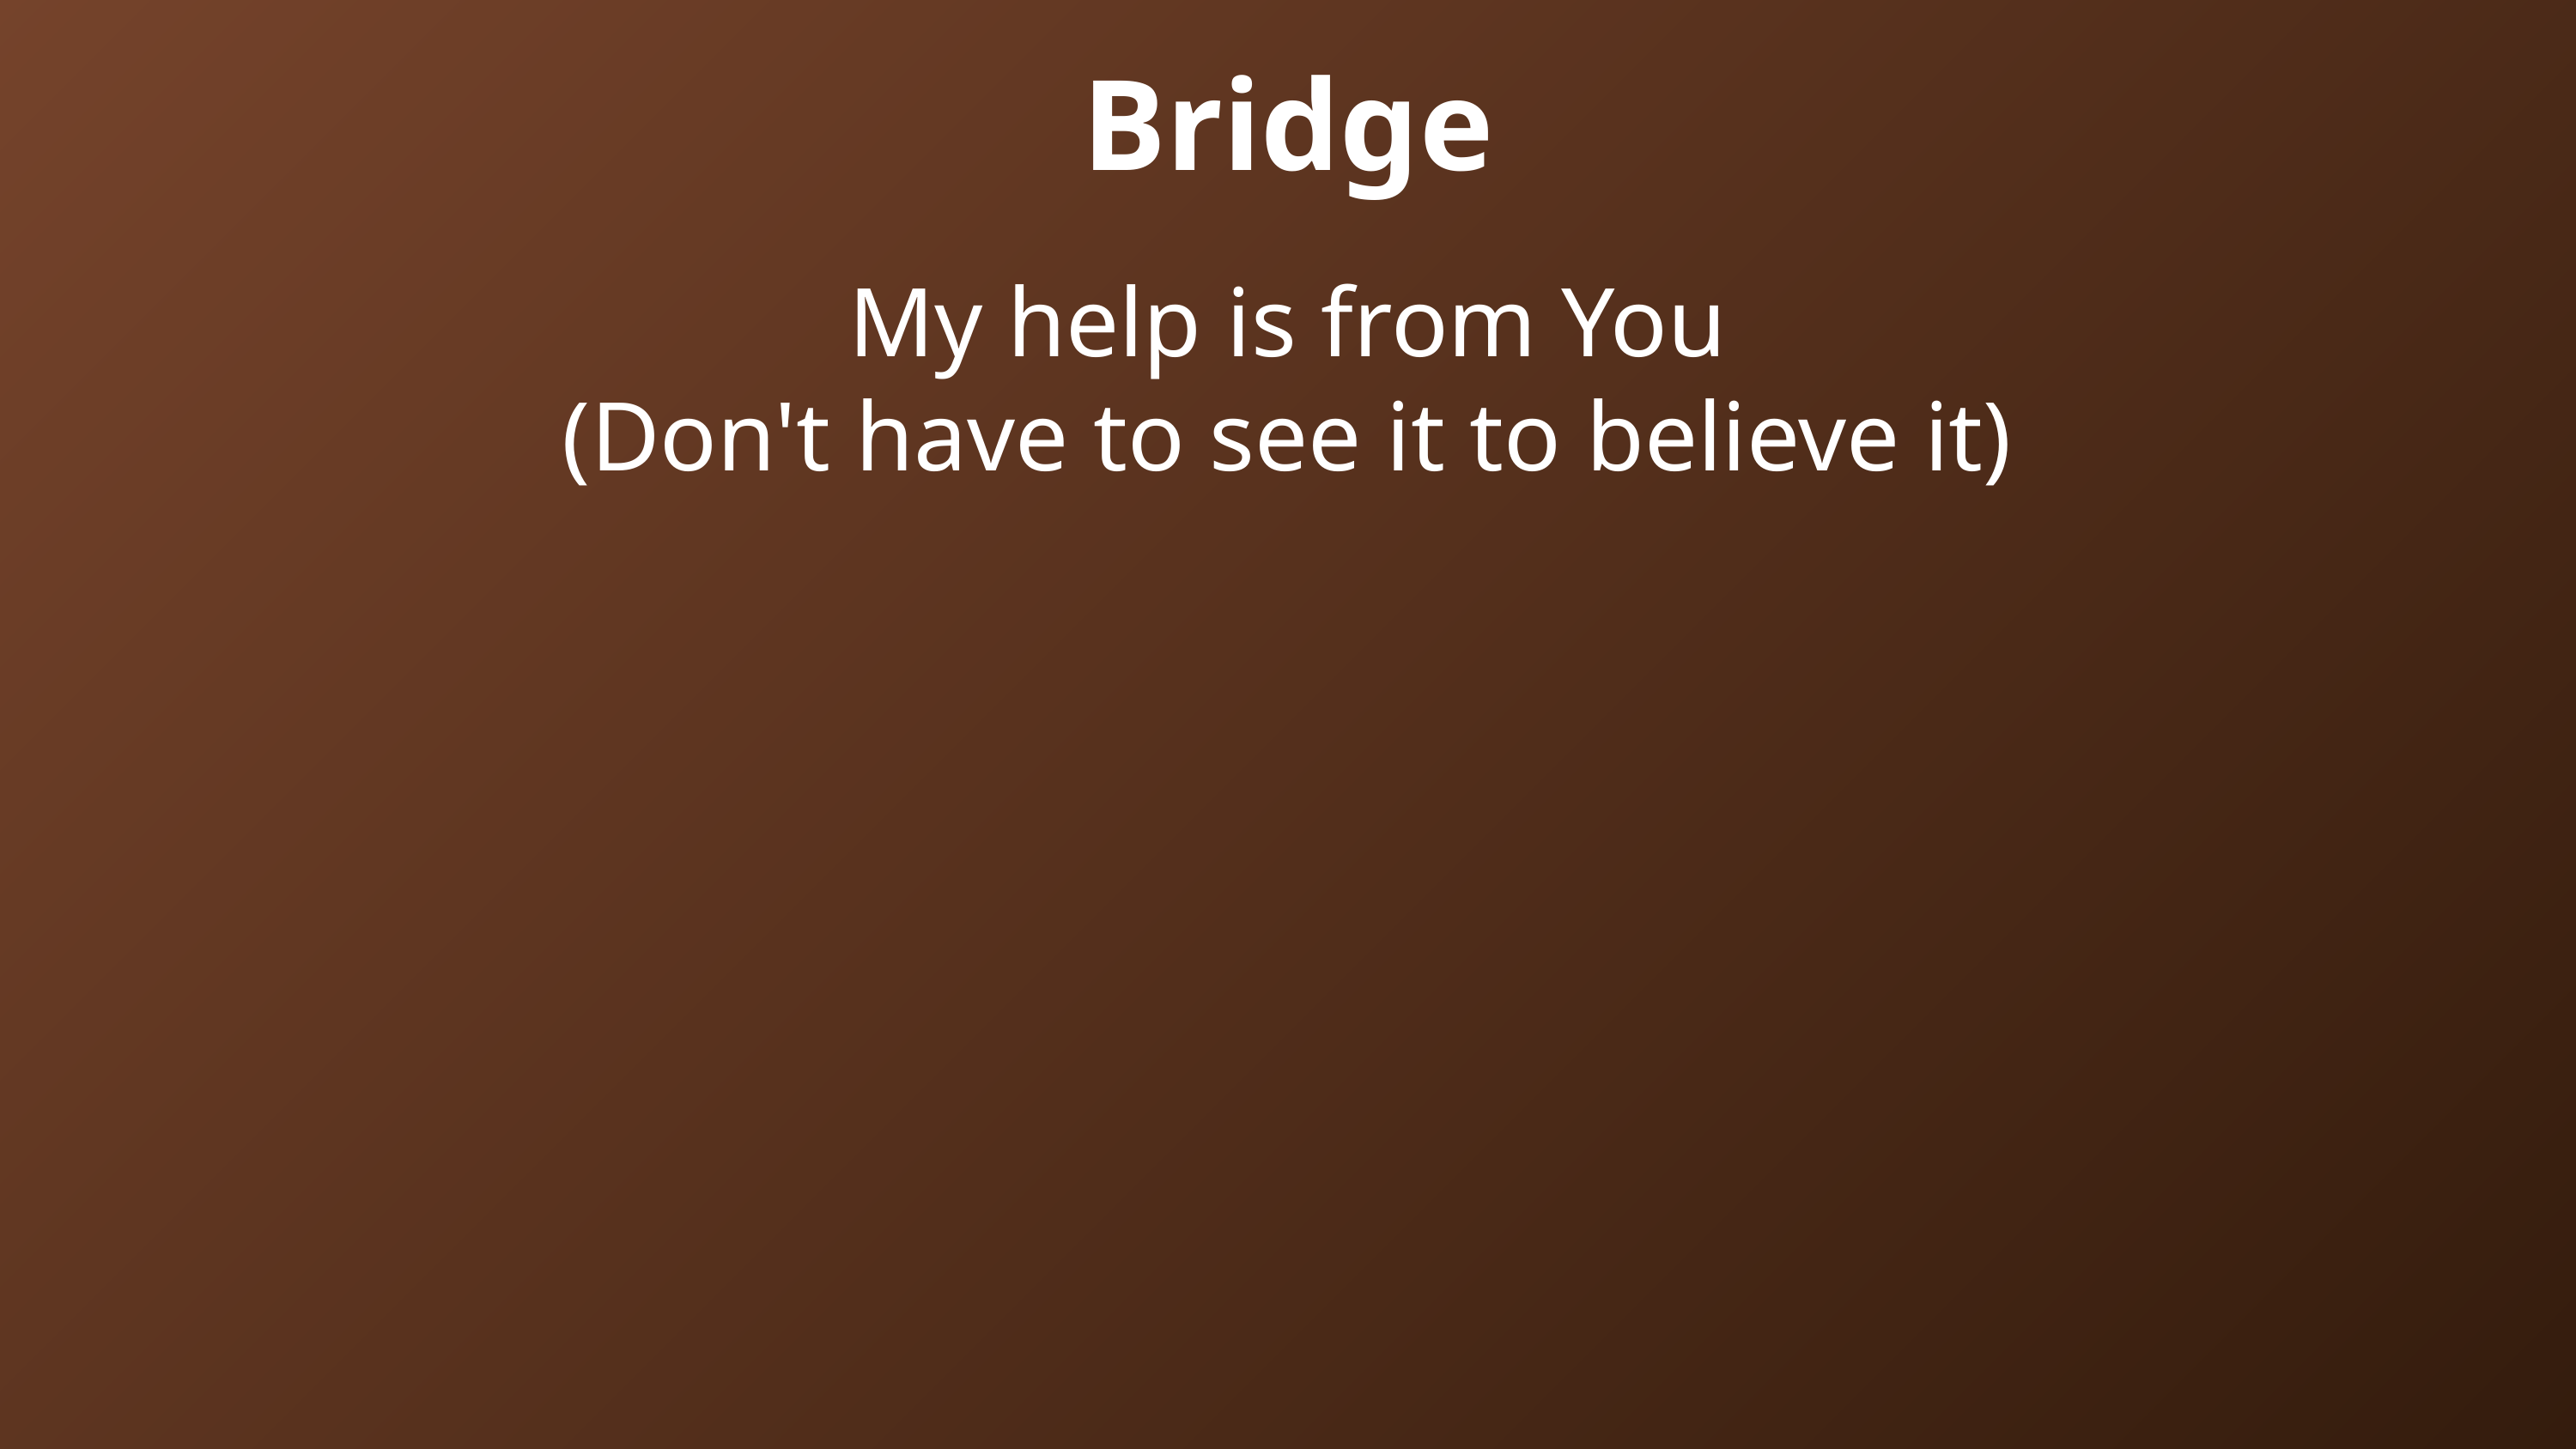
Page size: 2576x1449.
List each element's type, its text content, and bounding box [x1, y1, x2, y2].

text_box Bridge [128, 38, 2447, 202]
text_box My help is from You (Don't have to see it to believe it) [128, 256, 2447, 610]
